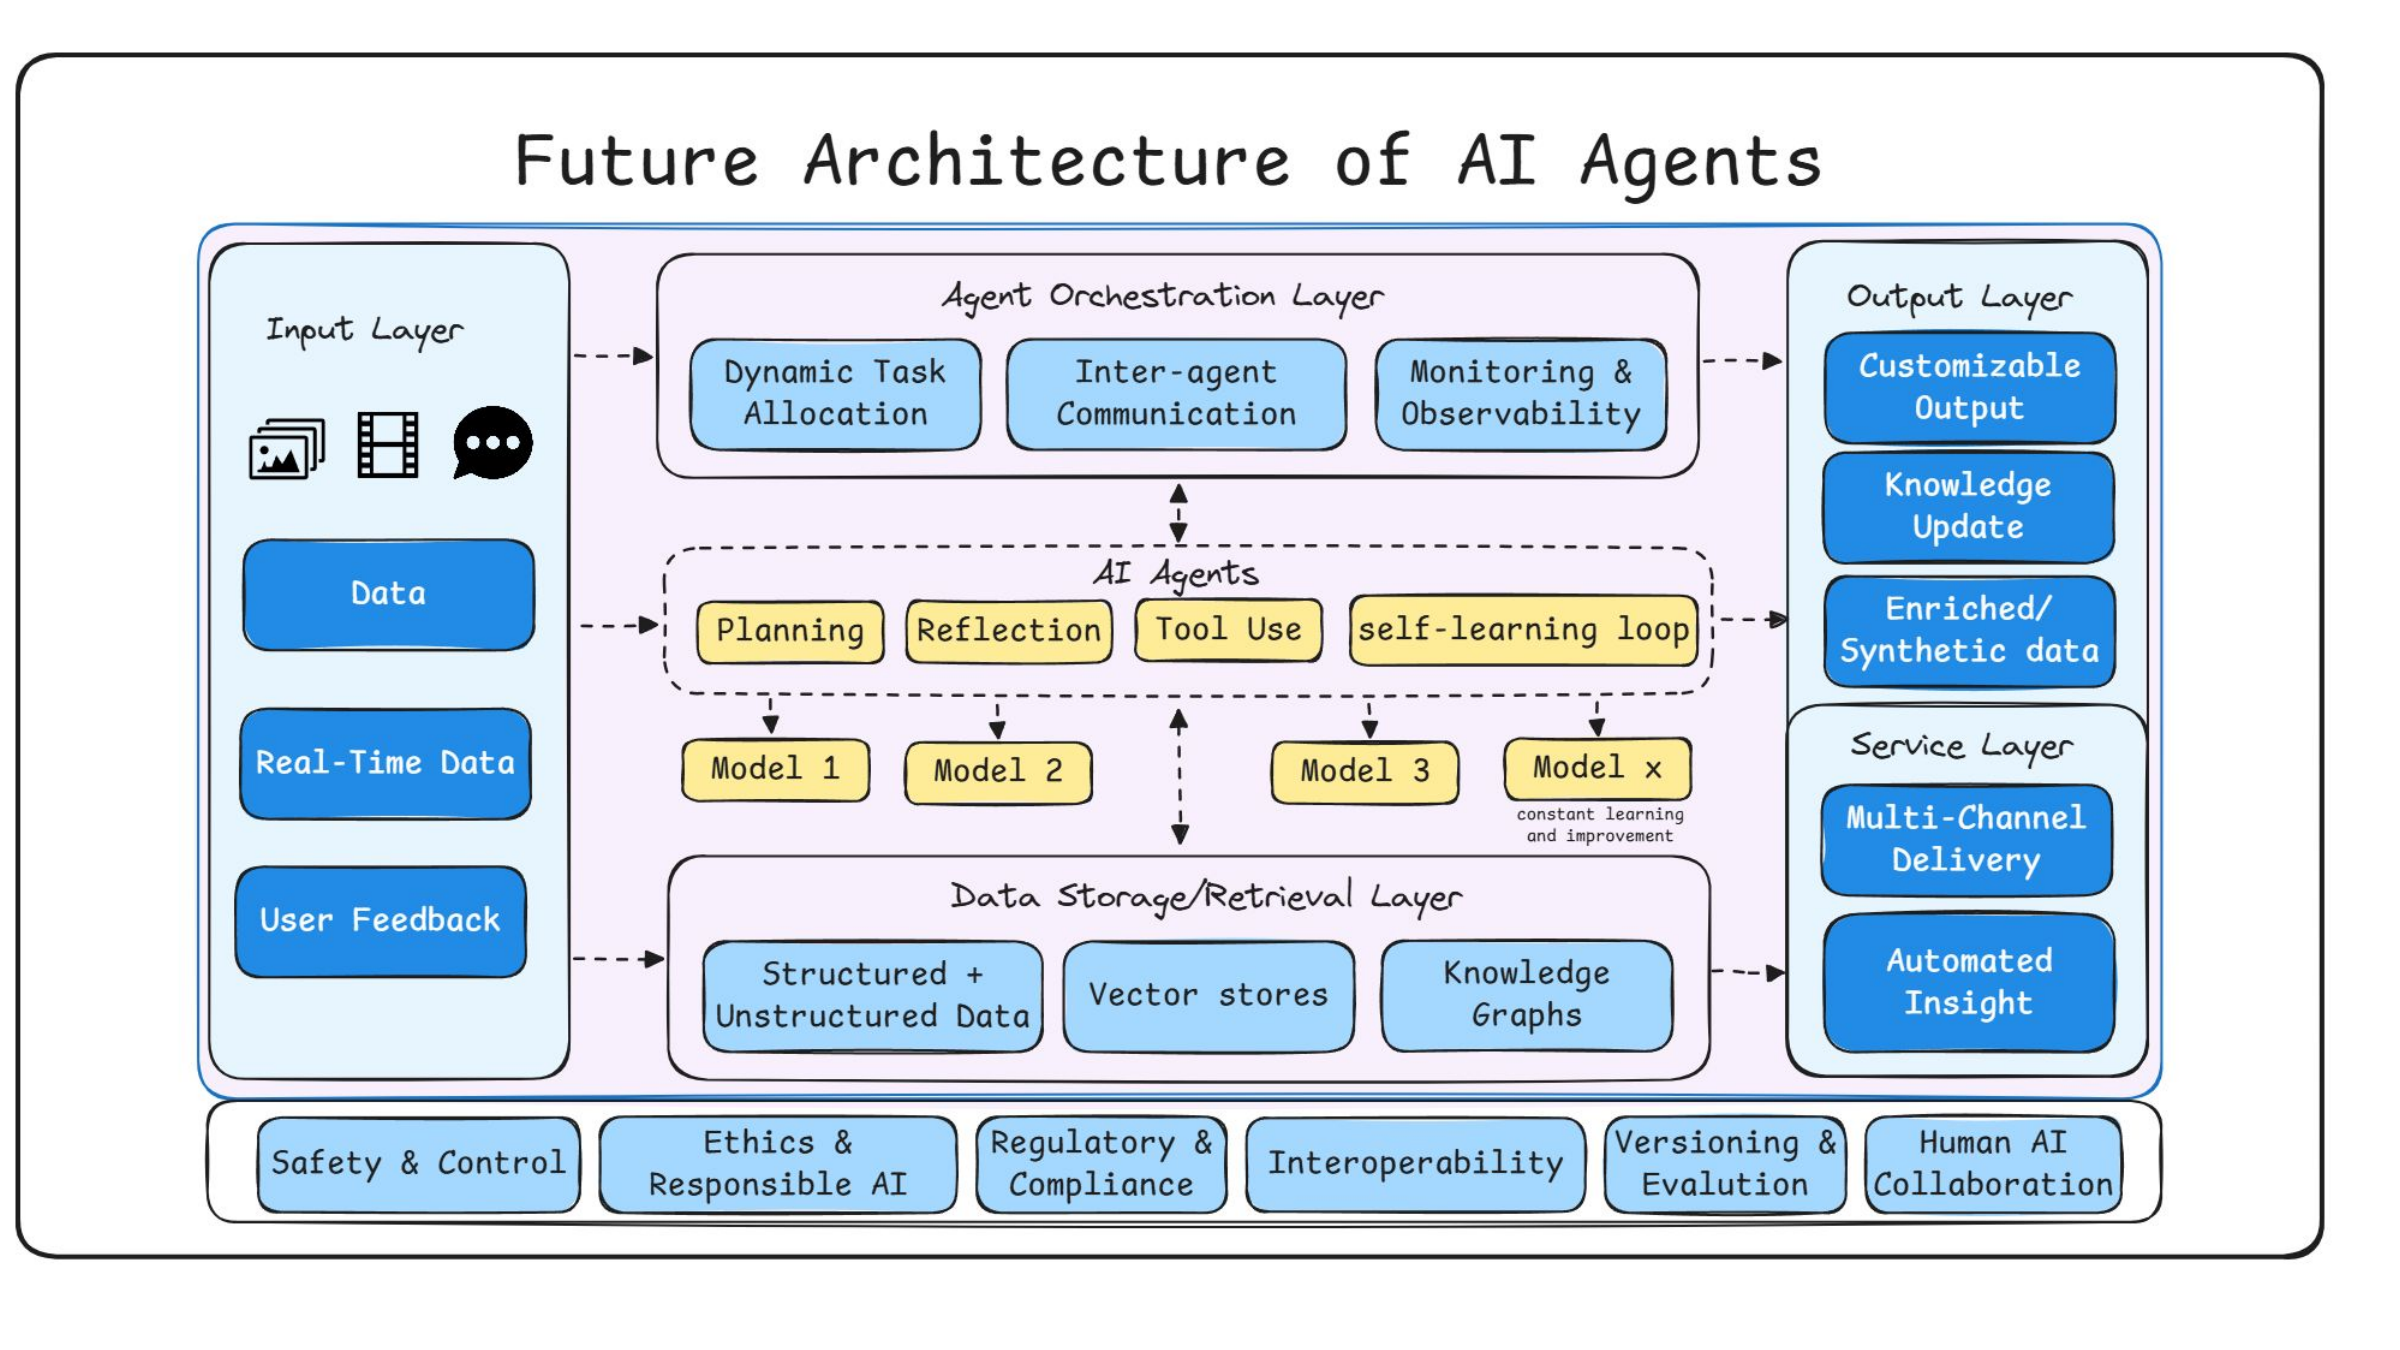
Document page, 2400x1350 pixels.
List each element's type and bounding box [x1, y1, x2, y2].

picture [6, 43, 2333, 1268]
